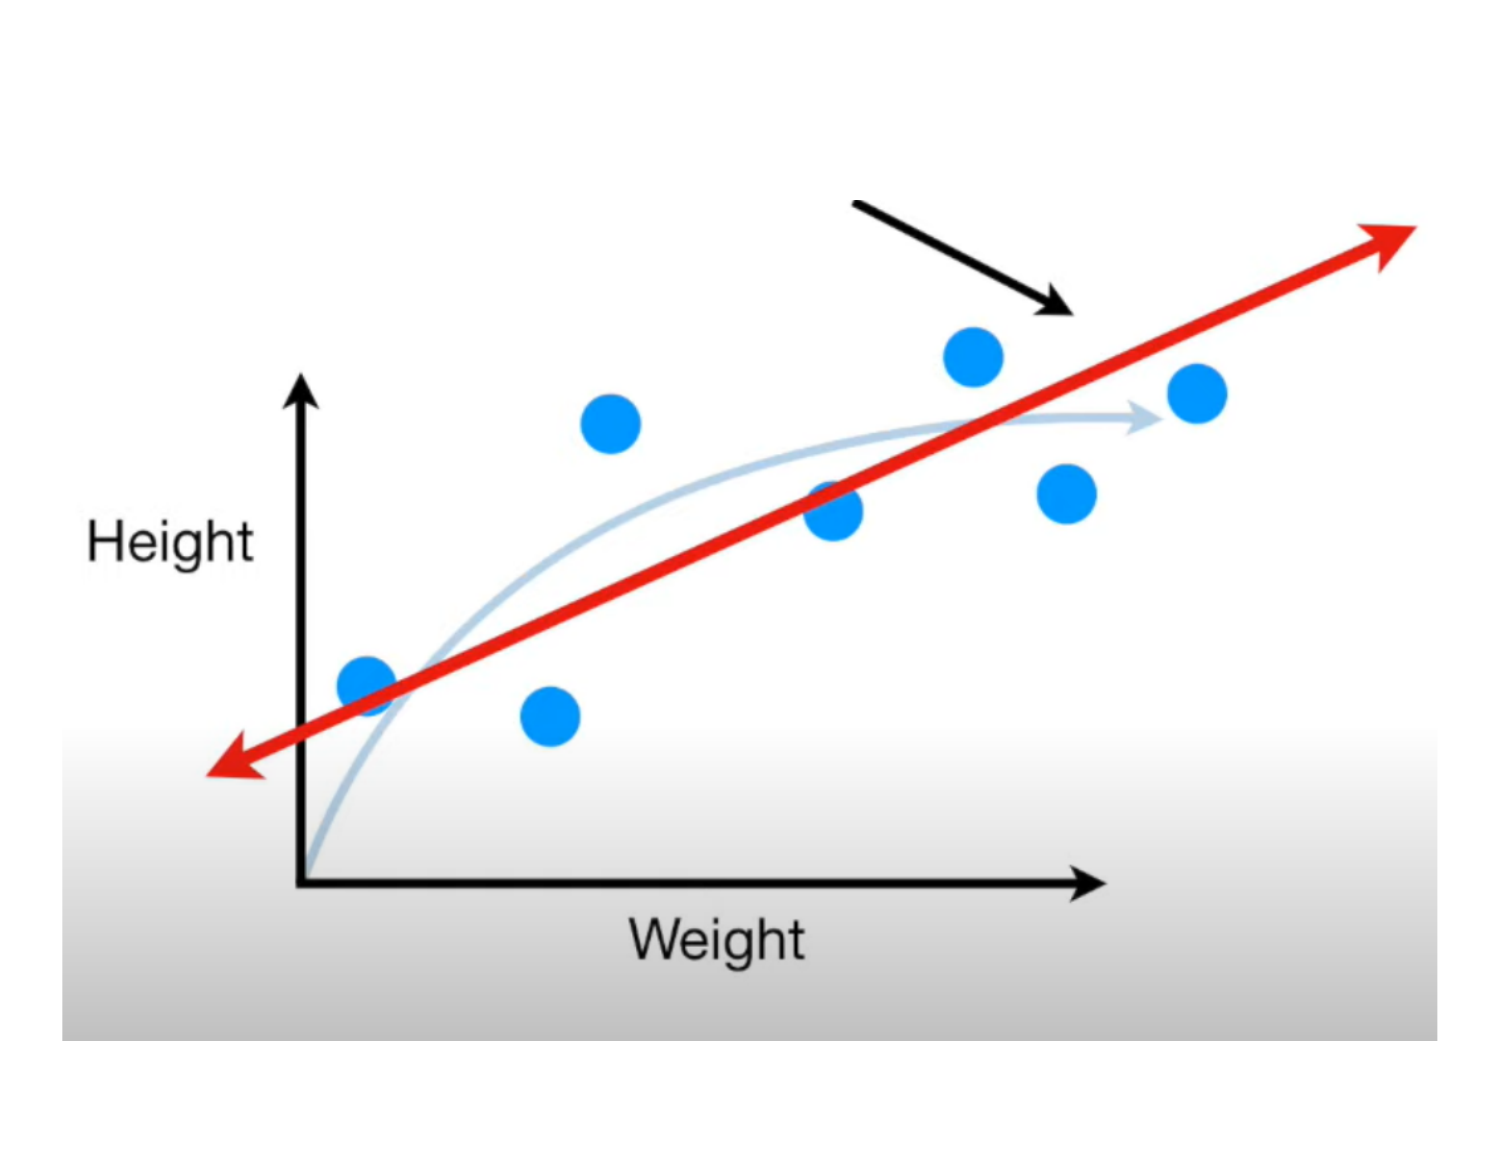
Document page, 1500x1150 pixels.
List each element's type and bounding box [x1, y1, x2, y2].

picture [62, 199, 1438, 1041]
